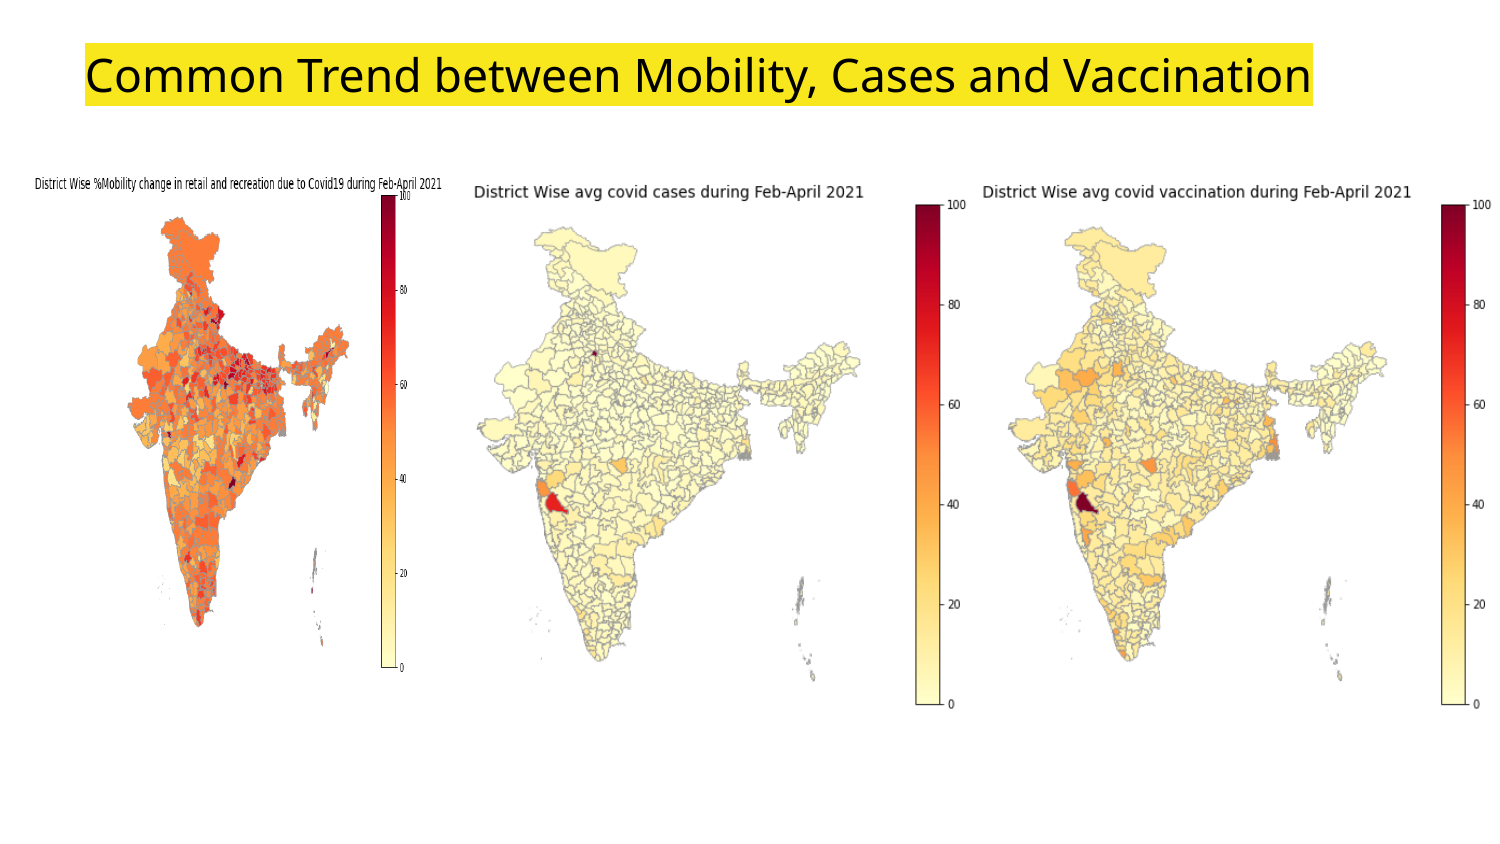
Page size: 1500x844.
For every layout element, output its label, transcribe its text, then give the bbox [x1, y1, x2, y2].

title Common Trend between Mobility, Cases and Vaccination [70, 27, 1468, 122]
picture [0, 121, 1500, 746]
